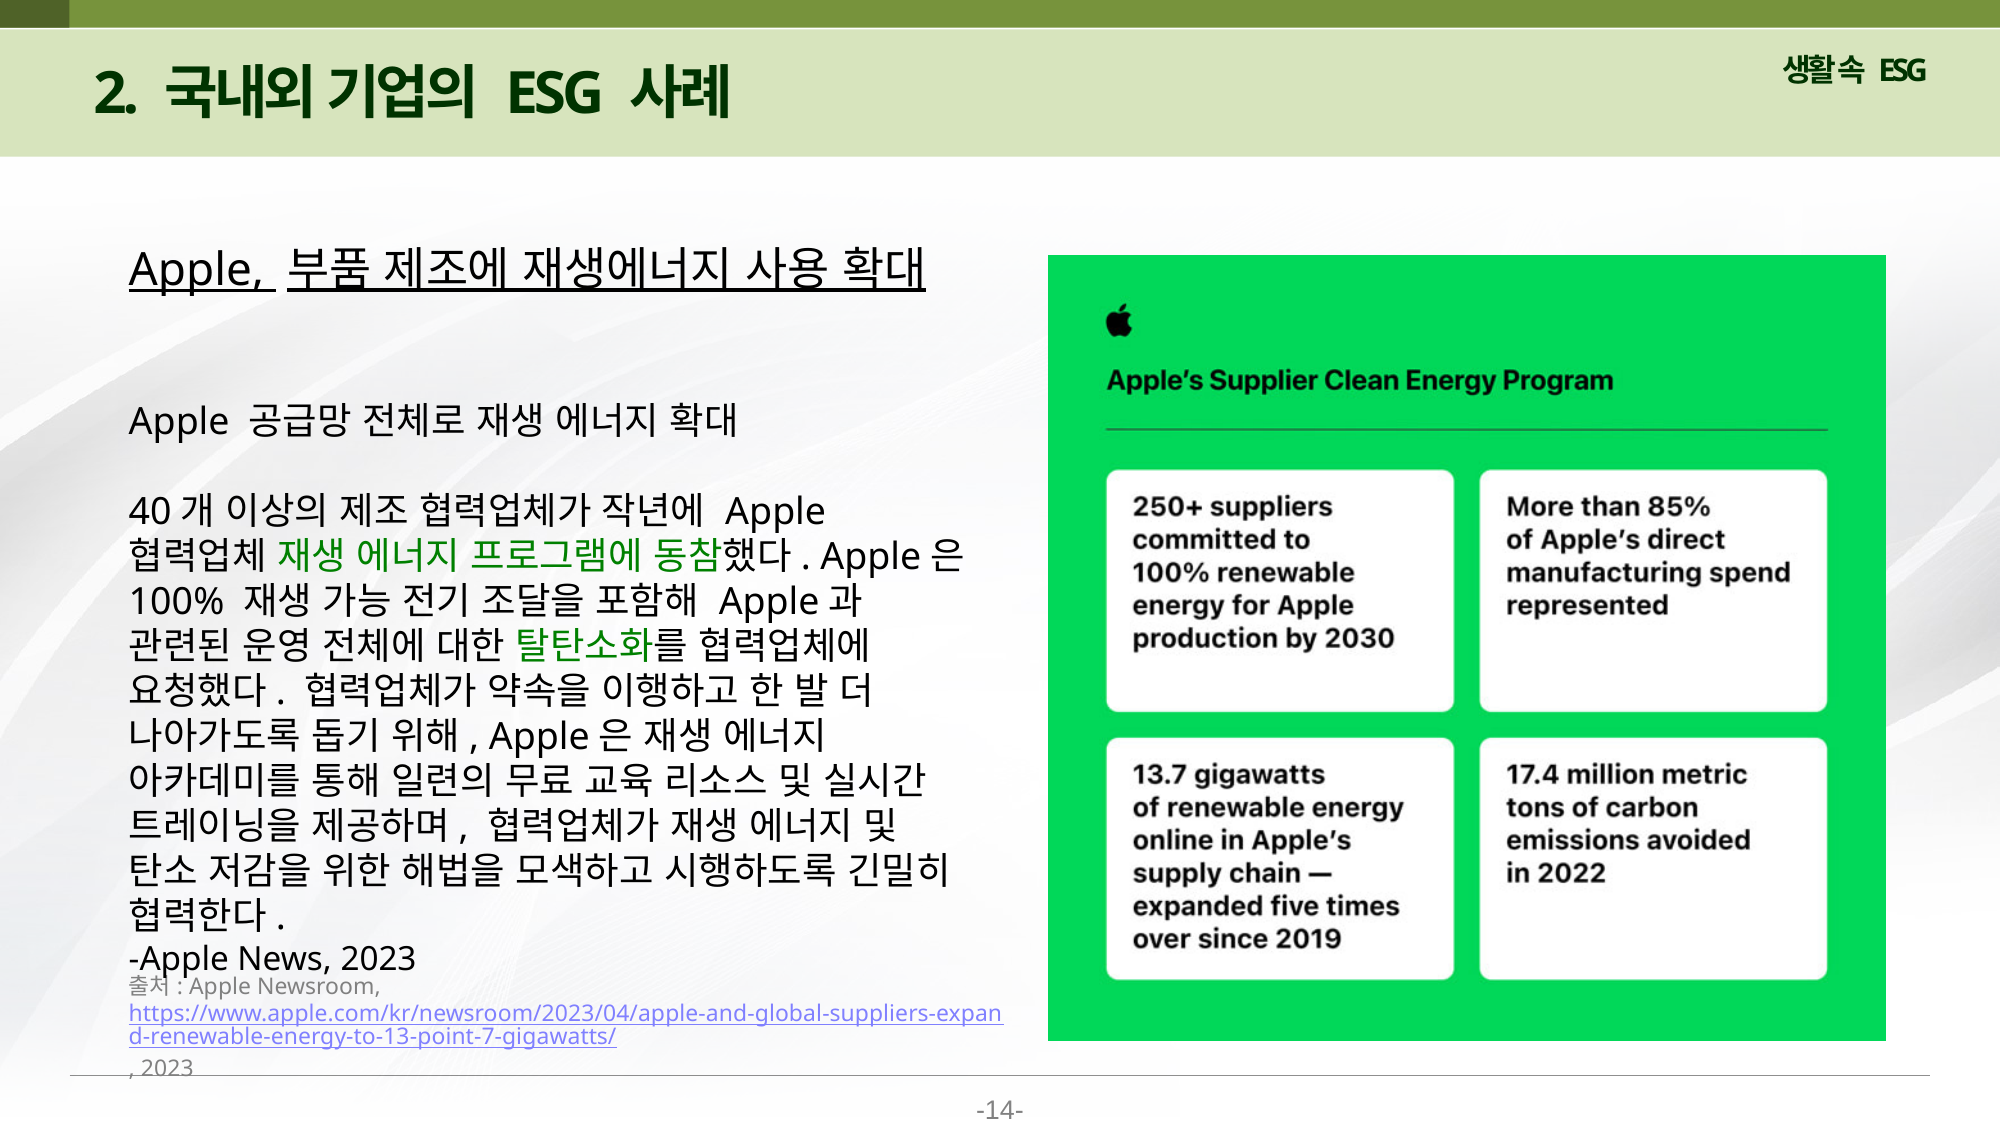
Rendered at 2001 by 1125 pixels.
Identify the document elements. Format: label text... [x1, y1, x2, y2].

text_box Apple 공급망 전체로 재생 에너지 확대 40개 이상의 제조 협력업체가 작년에 Apple 협력업체 재생 에너지 프로그램에 동참했다. Apple은 100% 재생 가능 전기 조달을 포함해 Apple과 관련된 운영 전체에 대한 탈탄소화를 협력업체에 요청했다. 협력업체가 약속을 이행하고 한 발 더 나아가도록 돕기 위해, Apple은 재생 에너지 아카데미를 통해 일련의 무료 교육 리소스 및 실시간 트레이닝을 제공하며, 협력업체가 재생 에너지 및 탄소 저감을 위한 해법을 모색하고 시행하도록 긴밀히 협력한다. -Apple News, 2023 [114, 389, 988, 985]
picture [0, 129, 2000, 1125]
text_box 출처: Apple Newsroom, https://www.apple.com/kr/newsroom/2023/04/apple-and-global-suppliers-expand-renewable-energy-to-13-point-7-gigawatts/, 2023 [114, 964, 1024, 1066]
text_box 2. 국내외 기업의 ESG 사례 [78, 48, 1792, 133]
text_box Apple, 부품 제조에 재생에너지 사용 확대 [114, 231, 1024, 302]
